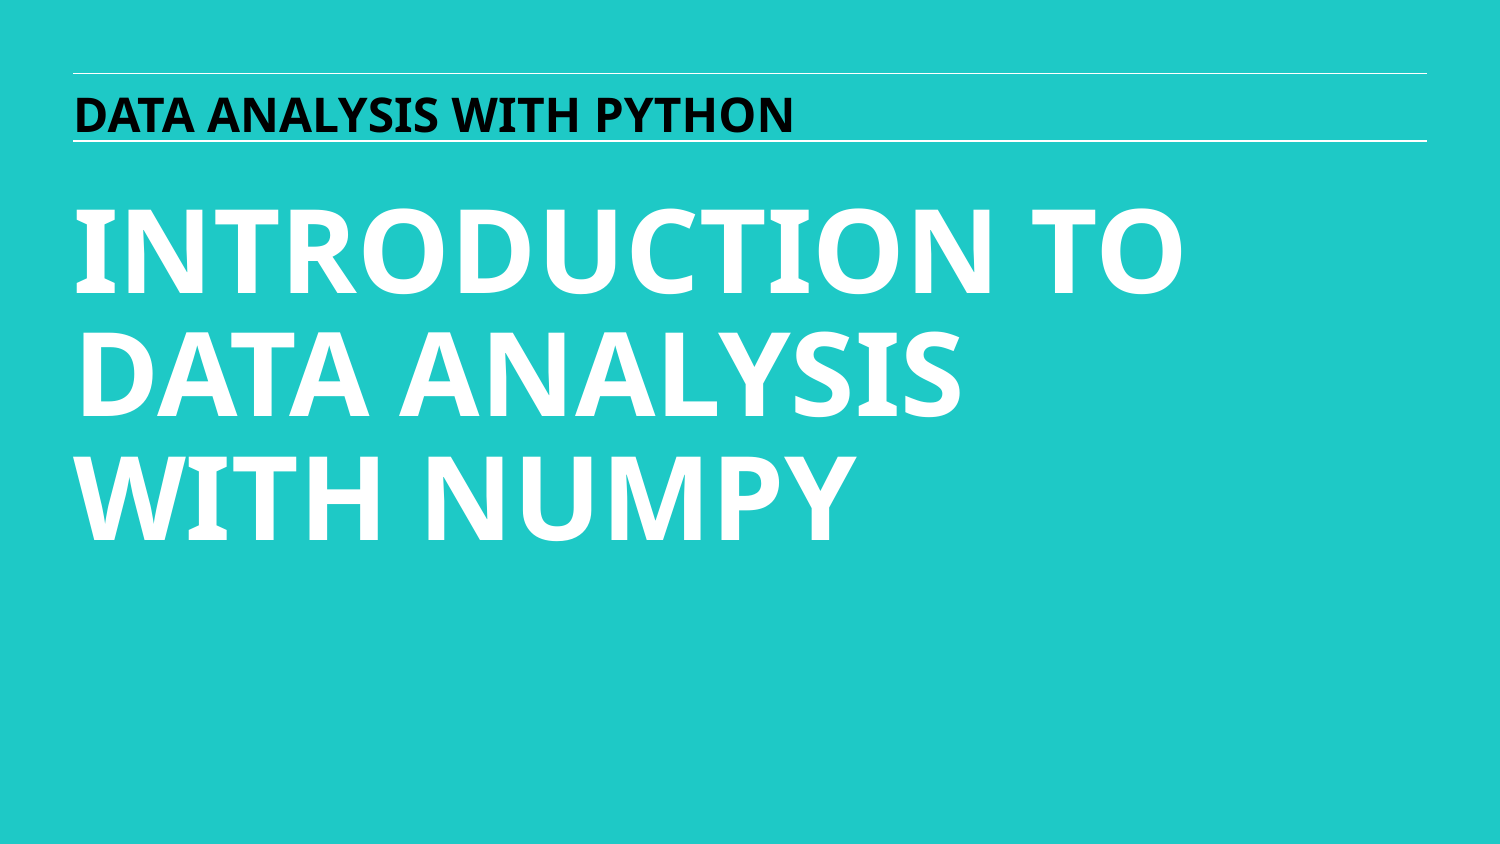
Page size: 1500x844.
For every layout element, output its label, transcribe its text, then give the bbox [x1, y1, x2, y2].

text_box DATA ANALYSIS WITH PYTHON [73, 85, 1246, 135]
text_box INTRODUCTION TO DATA ANALYSIS WITH NUMPY [73, 170, 1427, 495]
